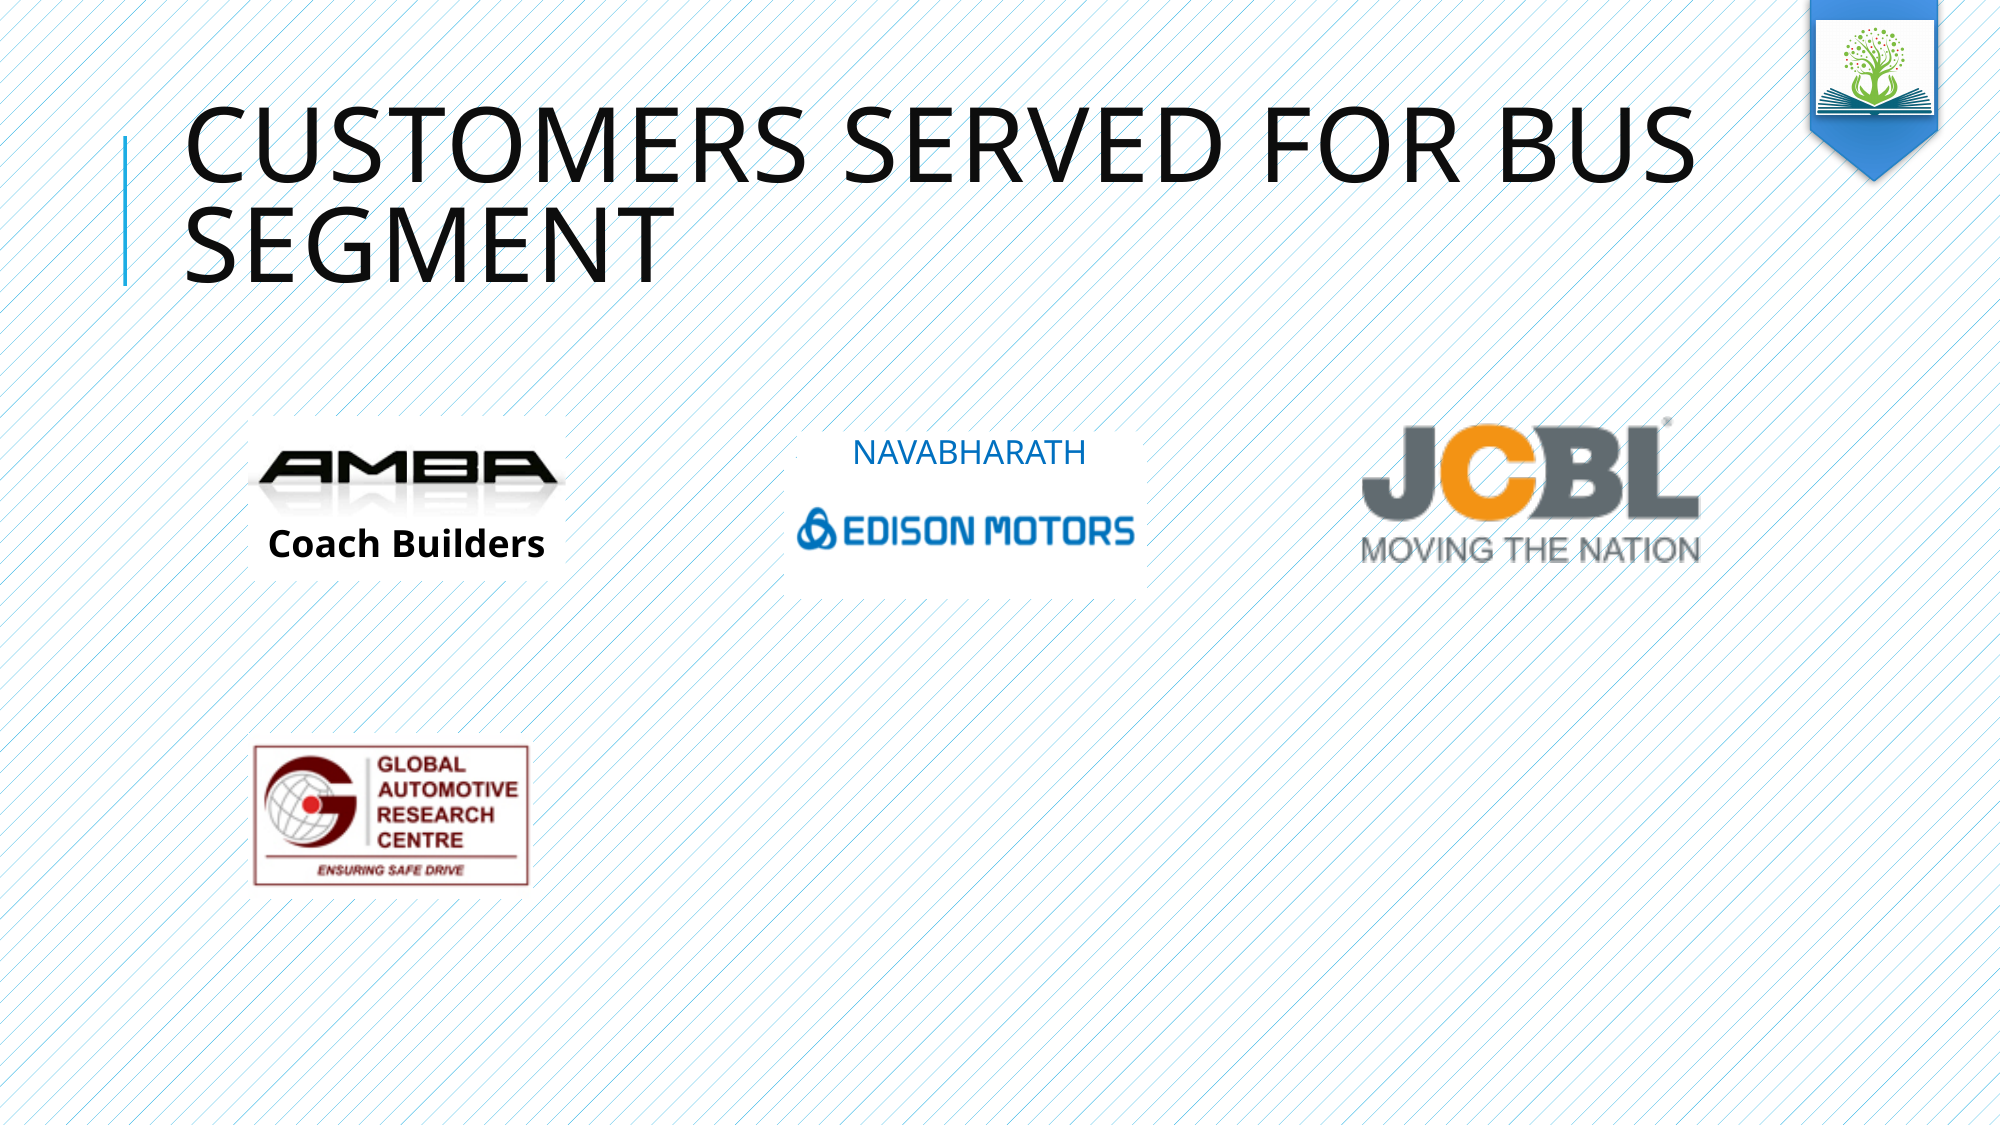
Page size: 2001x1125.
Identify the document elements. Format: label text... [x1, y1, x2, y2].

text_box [783, 425, 1147, 600]
title Customers served for BUS Segment [168, 79, 1763, 326]
picture [1361, 416, 1702, 563]
picture [1815, 19, 1935, 115]
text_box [247, 416, 566, 591]
picture [247, 732, 534, 899]
